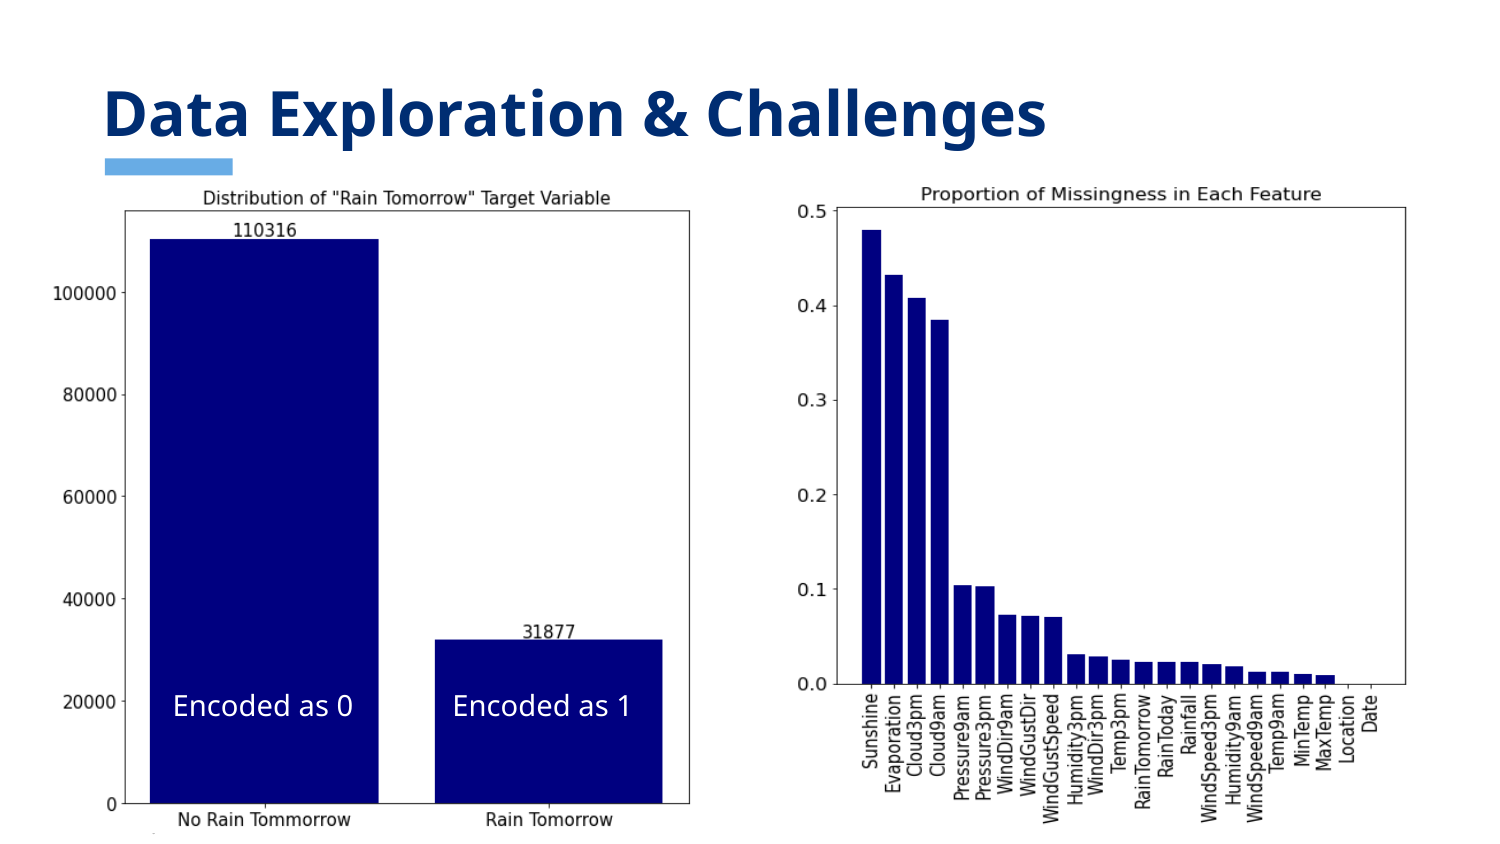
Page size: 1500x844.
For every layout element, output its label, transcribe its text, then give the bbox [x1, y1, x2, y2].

picture [792, 185, 1415, 833]
title Data Exploration & Challenges [87, 74, 1414, 159]
picture [49, 185, 697, 833]
